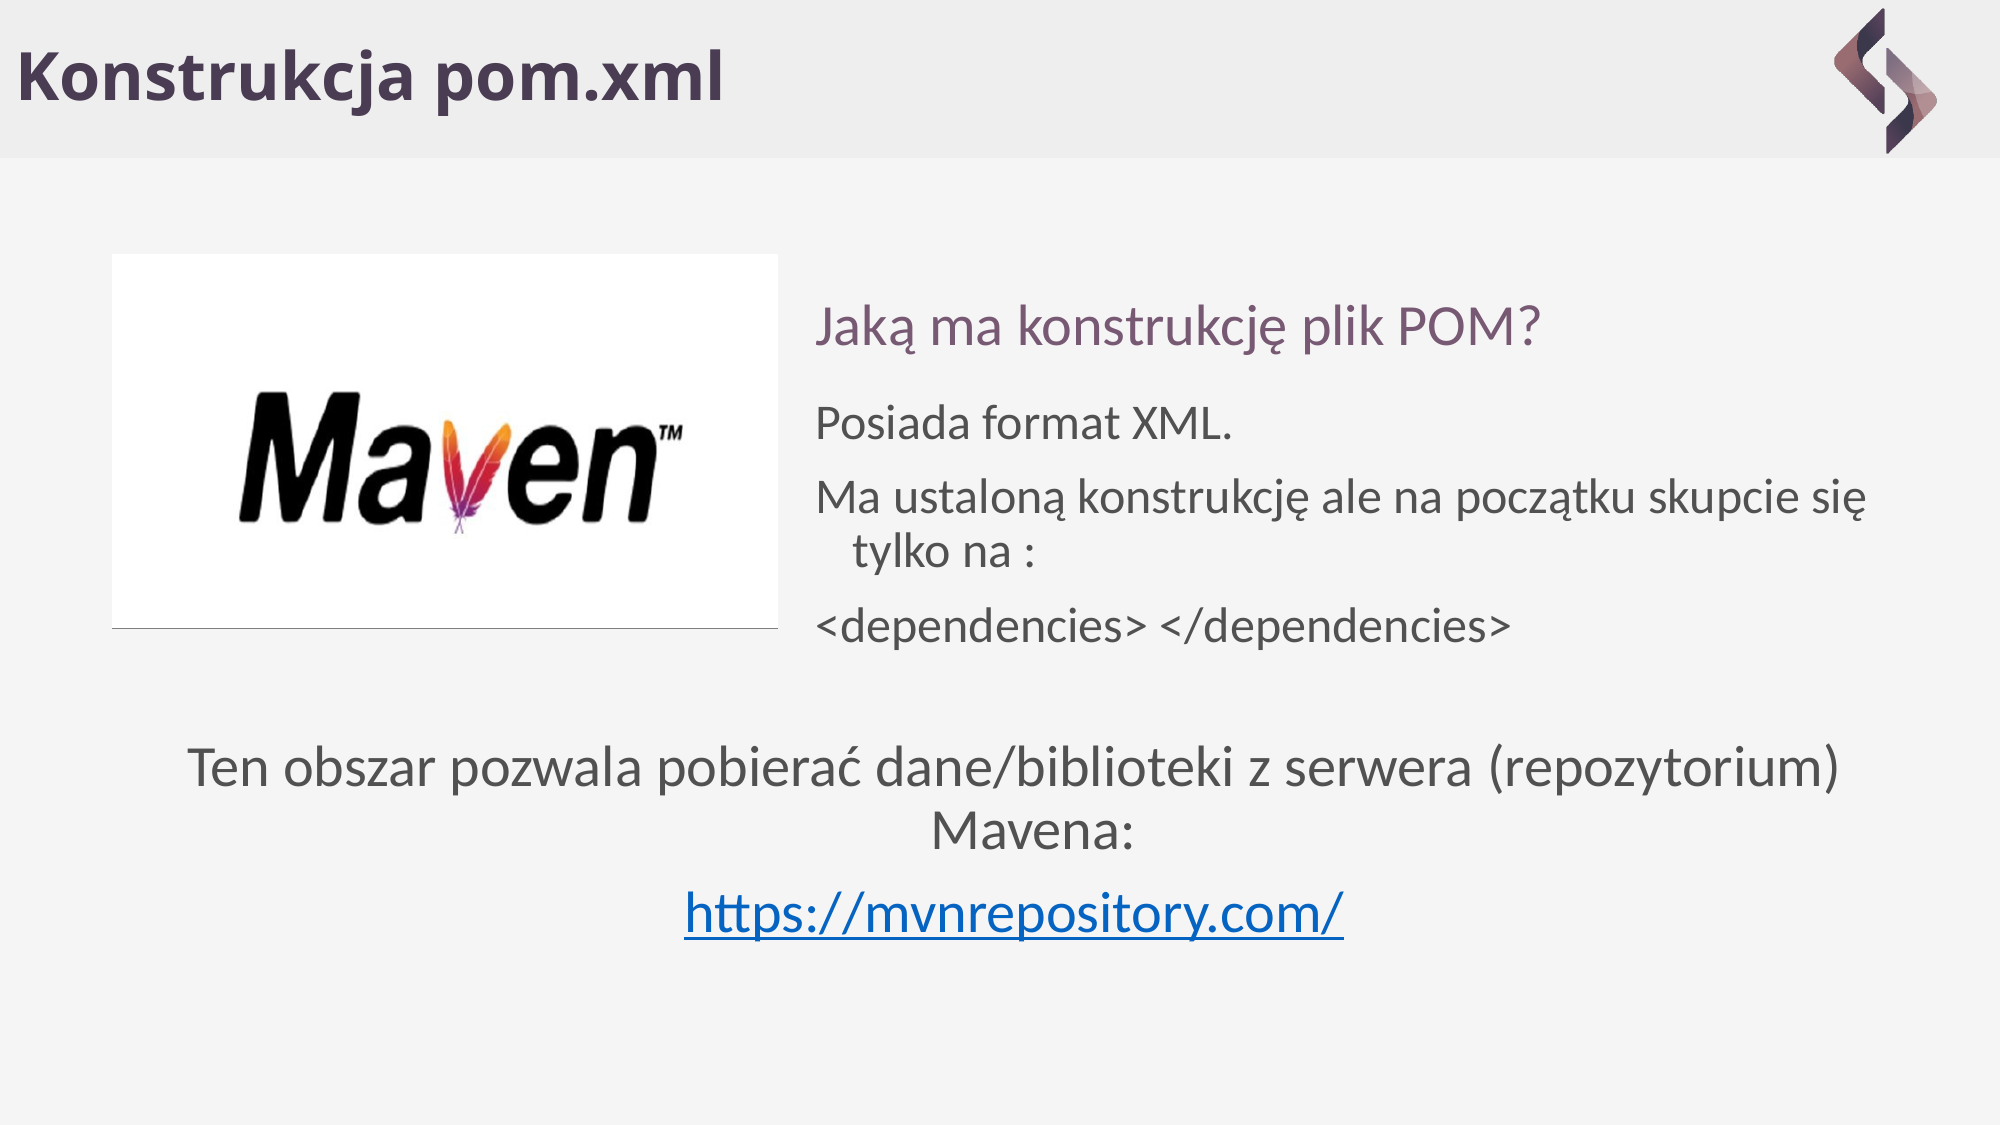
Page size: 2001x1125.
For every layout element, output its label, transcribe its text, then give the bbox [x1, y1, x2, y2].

title Konstrukcja pom.xml [0, 0, 1788, 158]
picture [112, 254, 778, 629]
picture [1787, 0, 2001, 166]
list Jaką ma konstrukcję plik POM? [782, 288, 1665, 374]
list Posiada format XML. Ma ustaloną konstrukcję ale na początku skupcie się tylko na : <dependencies> </dependencies> [782, 388, 1974, 608]
list Ten obszar pozwala pobierać dane/biblioteki z serwera (repozytorium) Mavena: https://mvnrepository.com/ [133, 728, 1859, 1069]
